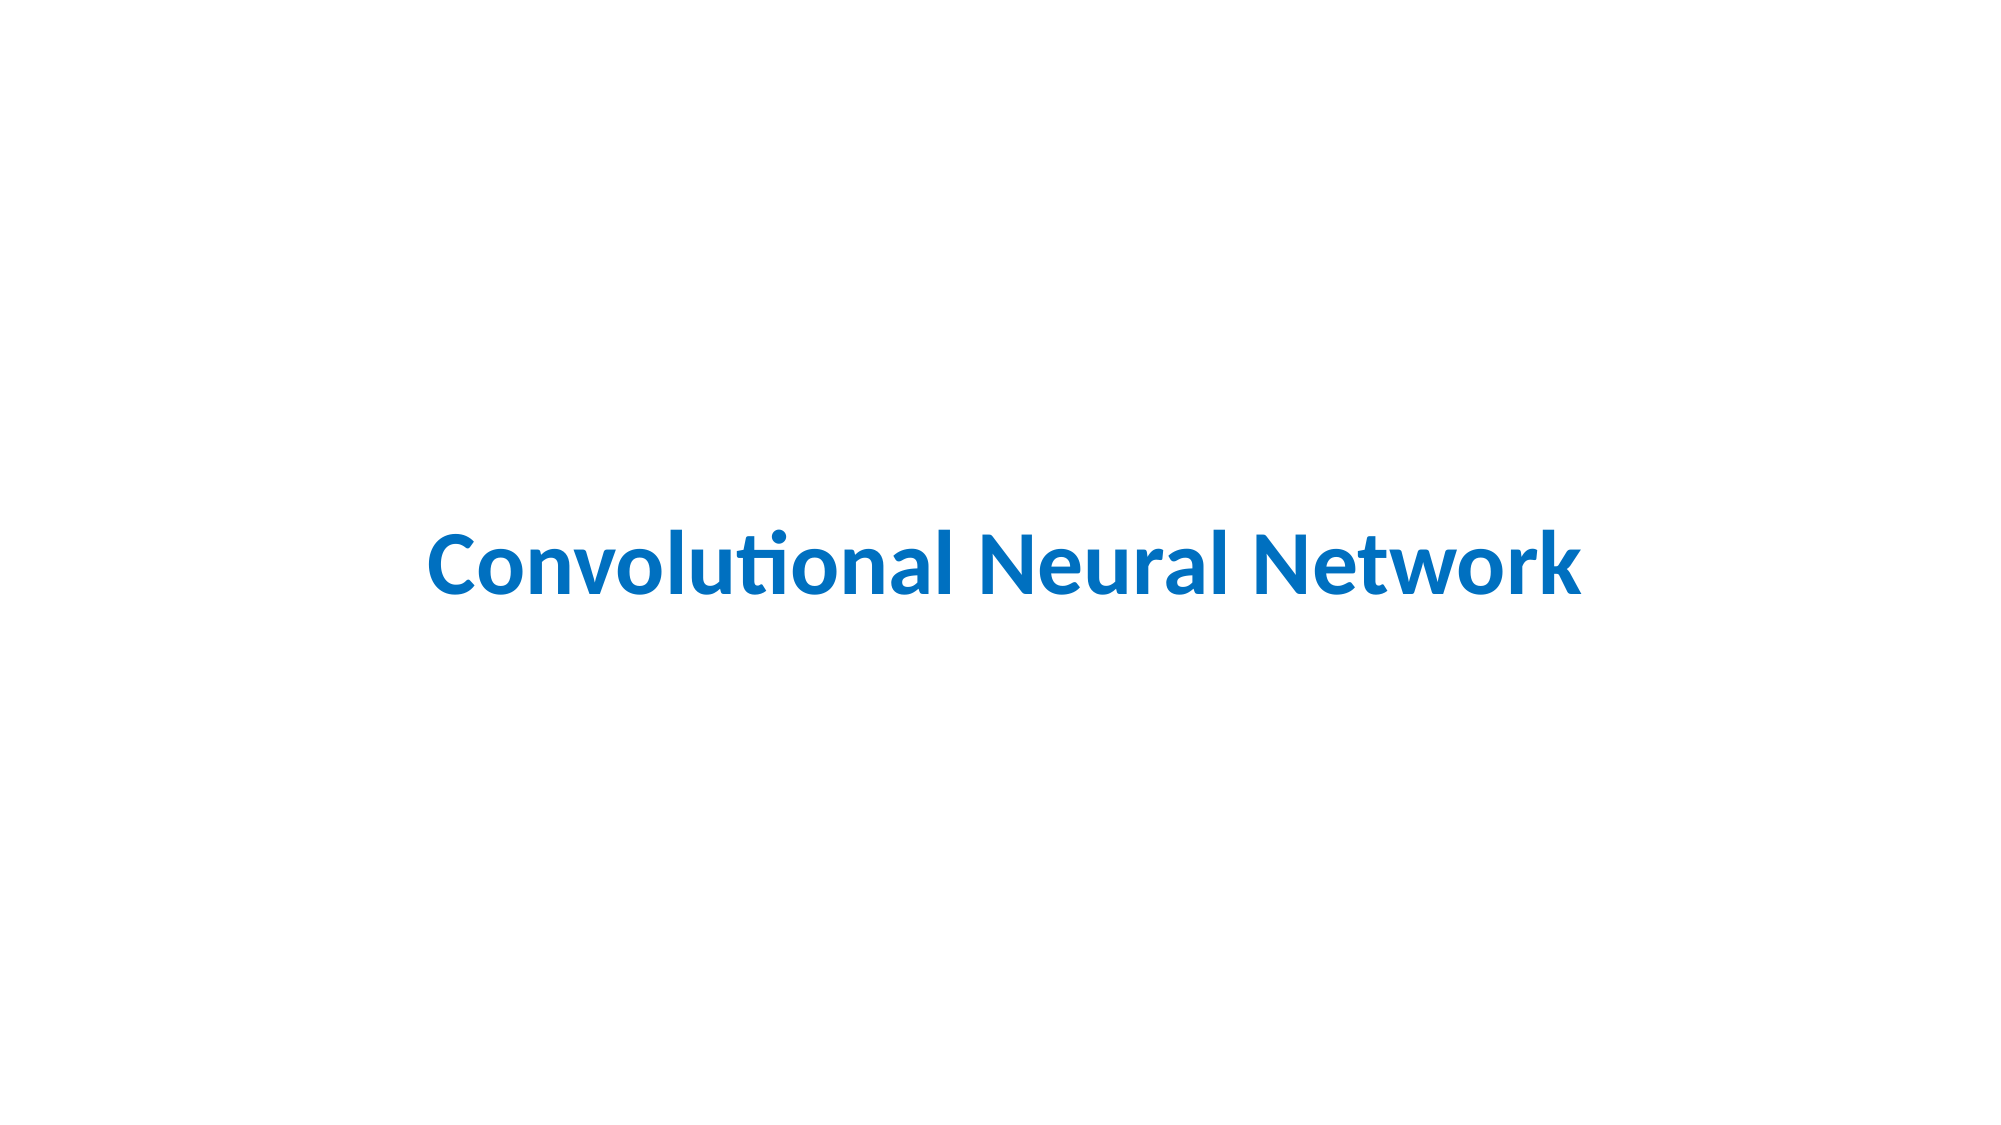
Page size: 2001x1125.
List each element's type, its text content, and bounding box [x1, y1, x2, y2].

list Convolutional Neural Network [143, 508, 1869, 621]
